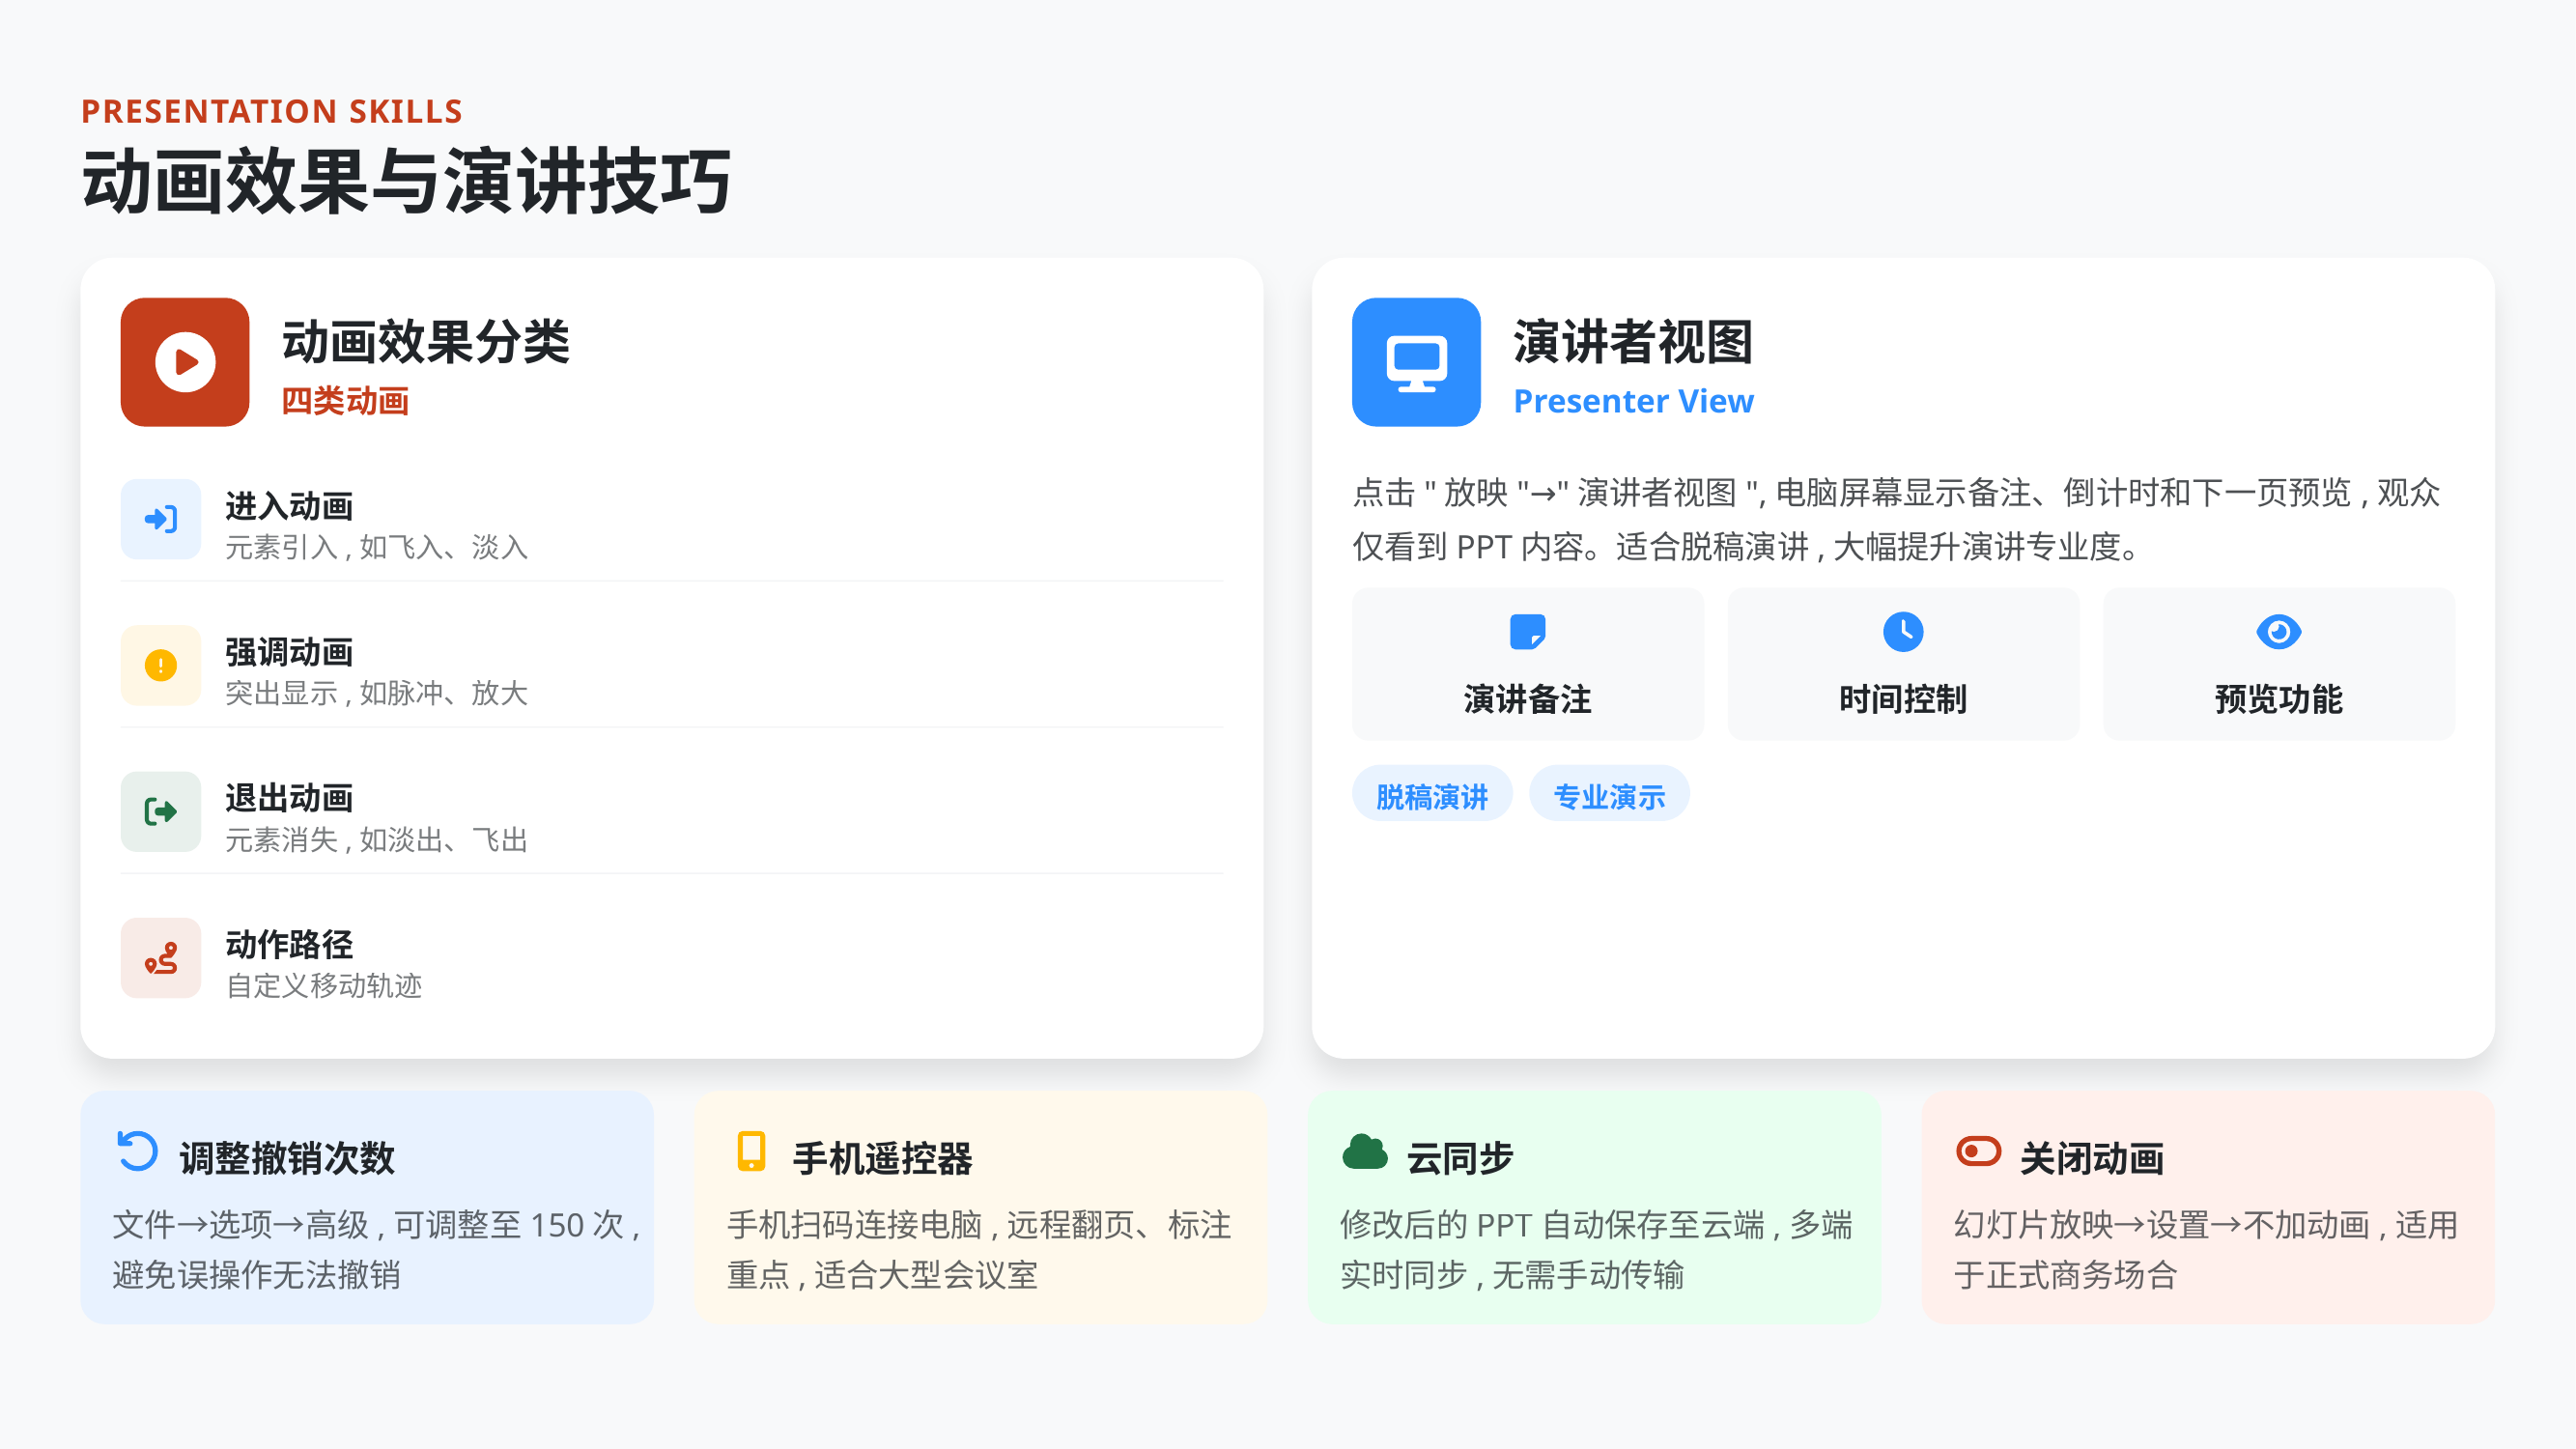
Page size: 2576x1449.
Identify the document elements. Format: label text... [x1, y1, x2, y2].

text_box 云同步 [1406, 1122, 1534, 1179]
text_box 演讲者视图 [1513, 305, 1779, 371]
text_box [737, 1130, 766, 1172]
text_box [1351, 298, 1482, 427]
text_box [1727, 587, 2081, 741]
text_box [1510, 613, 1546, 650]
text_box 脱稿演讲 [1352, 764, 1528, 821]
text_box 幻灯片放映→设置→不加动画,适用于正式商务场合 [1953, 1195, 2479, 1293]
text_box 专业演示 [1529, 764, 1705, 821]
text_box [121, 478, 202, 560]
text_box 手机扫码连接电脑,远程翻页、标注重点,适合大型会议室 [726, 1195, 1252, 1293]
text_box 点击"放映"→"演讲者视图",电脑屏幕显示备注、倒计时和下一页预览,观众仅看到PPT内容。适合脱稿演讲,大幅提升演讲专业度。 [1351, 458, 2472, 564]
text_box 退出动画 [225, 770, 371, 813]
text_box [694, 1091, 1268, 1324]
text_box 调整撤销次数 [179, 1122, 415, 1179]
text_box 动画效果与演讲技巧 [80, 145, 2532, 226]
text_box [1921, 1091, 2496, 1324]
text_box [144, 508, 167, 530]
text_box [2103, 587, 2456, 741]
text_box [117, 1130, 158, 1172]
text_box [80, 257, 1264, 1059]
text_box 强调动画 [225, 623, 371, 668]
text_box [144, 649, 178, 682]
text_box [121, 625, 202, 706]
text_box 预览功能 [2119, 668, 2440, 717]
text_box 四类动画 [281, 370, 588, 419]
text_box 自定义移动轨迹 [225, 961, 437, 1003]
text_box [155, 801, 177, 822]
text_box 文件→选项→高级,可调整至150次,避免误操作无法撤销 [112, 1195, 638, 1293]
text_box Presenter View [1513, 370, 1771, 419]
text_box 时间控制 [1743, 668, 2064, 717]
text_box [1956, 1135, 2002, 1167]
text_box 元素消失,如淡出、飞出 [225, 815, 529, 857]
text_box 手机遥控器 [792, 1122, 993, 1179]
text_box [144, 797, 157, 826]
text_box [80, 1091, 655, 1324]
text_box 突出显示,如脉冲、放大 [225, 669, 529, 710]
text_box 动作路径 [225, 916, 371, 960]
text_box [164, 504, 178, 533]
text_box [2256, 613, 2302, 650]
text_box 关闭动画 [2020, 1122, 2184, 1179]
text_box [121, 918, 202, 999]
text_box [121, 771, 202, 852]
text_box [120, 298, 250, 427]
text_box 进入动画 [225, 477, 371, 521]
text_box 修改后的PPT自动保存至云端,多端实时同步,无需手动传输 [1340, 1195, 1866, 1293]
text_box [1343, 1133, 1388, 1169]
text_box [1312, 257, 2496, 1059]
text_box 元素引入,如飞入、淡入 [225, 523, 529, 564]
text_box [1351, 587, 1705, 741]
text_box 演讲备注 [1368, 668, 1688, 717]
text_box [144, 941, 178, 975]
text_box [1308, 1091, 1882, 1324]
text_box [1386, 335, 1448, 393]
text_box [155, 331, 216, 393]
text_box [1882, 611, 1924, 652]
text_box 动画效果分类 [281, 305, 596, 371]
text_box PRESENTATION SKILLS [80, 80, 2511, 129]
